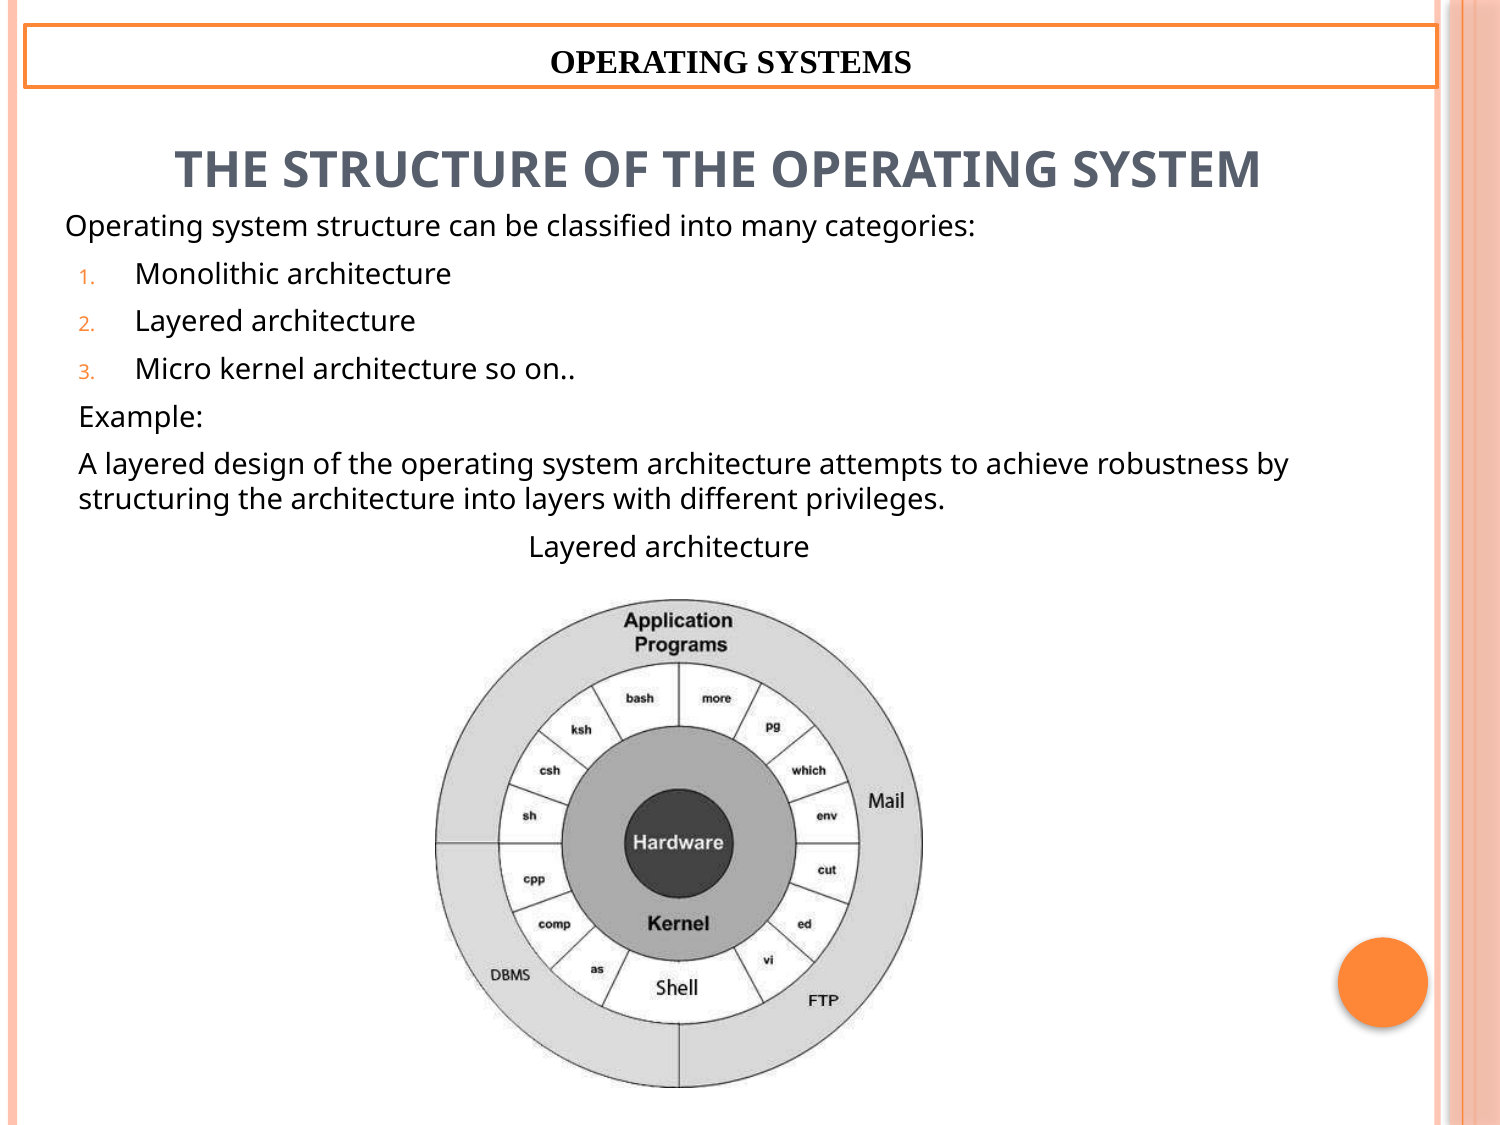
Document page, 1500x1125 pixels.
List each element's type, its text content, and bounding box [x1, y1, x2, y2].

title The Structure of the Operating System [62, 112, 1375, 200]
list Operating system structure can be classified into many categories: Monolithic architecture Layered architecture Micro kernel architecture so on.. Example: A layered design of the operating system architecture attempts to achieve robustness by structuring the architecture into layers with different privileges. Layered architecture [50, 200, 1425, 1100]
text_box Operating Systems [23, 23, 1439, 89]
picture [434, 599, 924, 1088]
